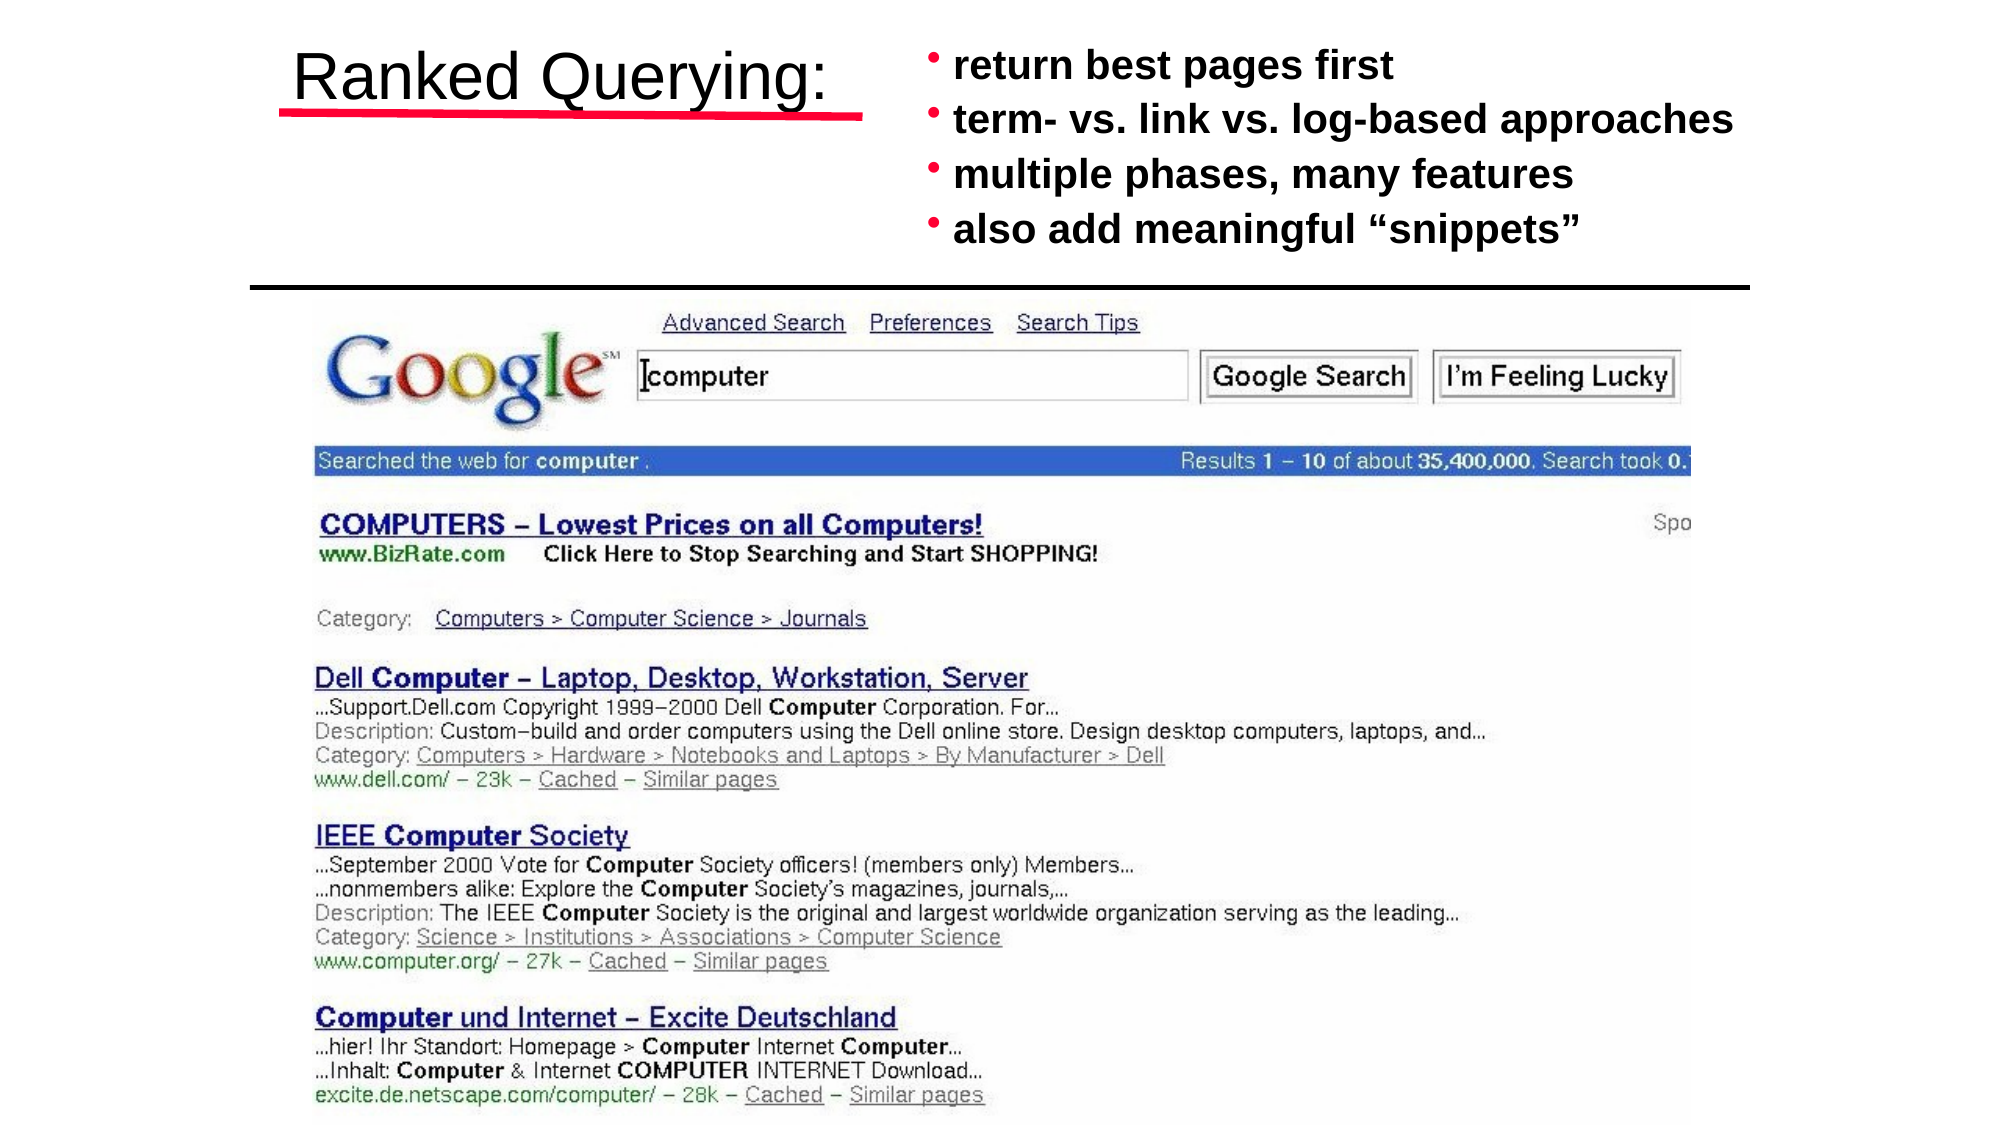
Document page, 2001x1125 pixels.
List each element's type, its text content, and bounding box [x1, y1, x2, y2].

picture [312, 299, 1691, 1125]
text_box return best pages first term- vs. link vs. log-based approaches multiple phases, many features also add meaningful “snippets” [911, 24, 1750, 260]
text_box Ranked Querying: [277, 24, 845, 120]
